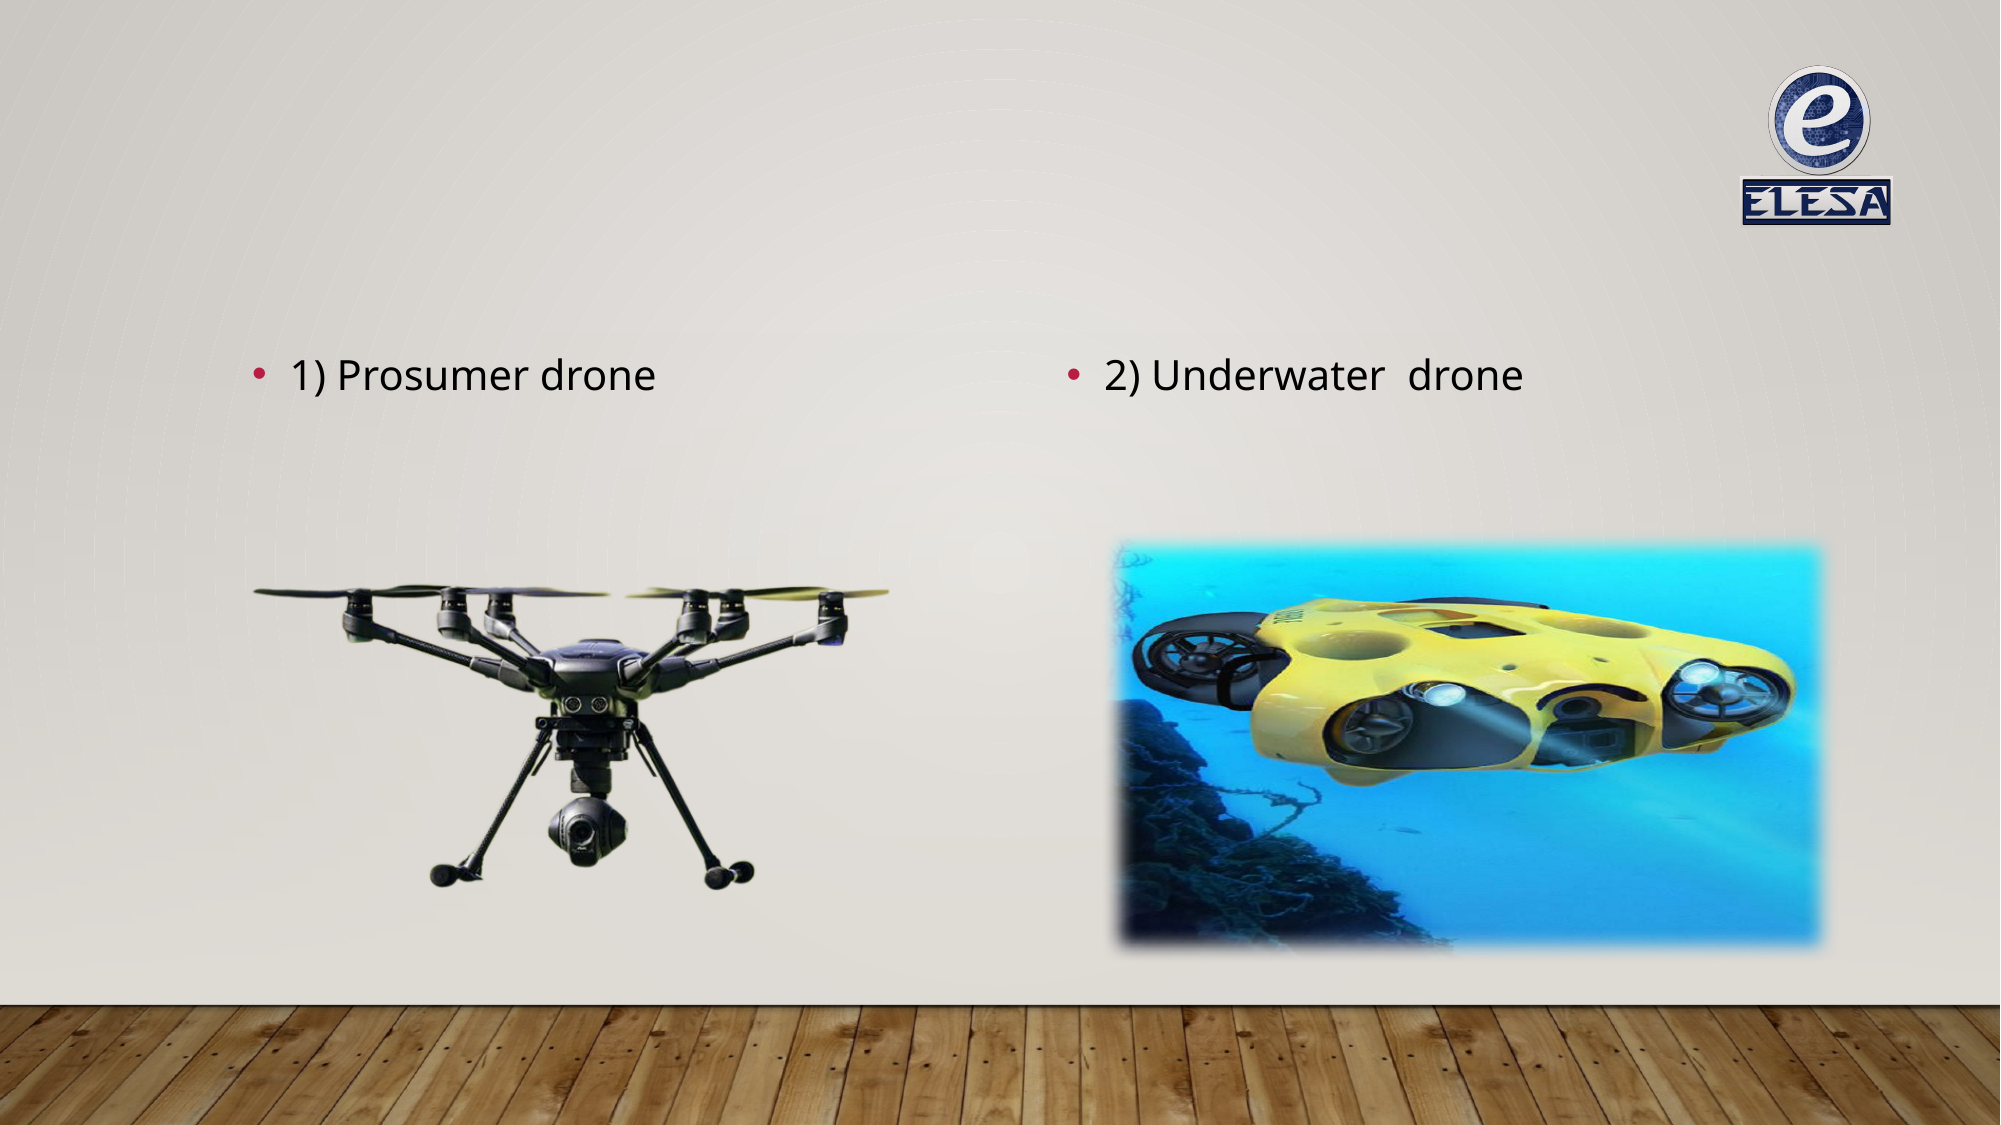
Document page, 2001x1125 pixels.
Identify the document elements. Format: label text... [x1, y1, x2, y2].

text_box 2) Underwater drone [1051, 331, 1814, 464]
picture [1654, 23, 1979, 271]
picture [241, 529, 917, 910]
picture [1101, 529, 1839, 964]
picture [0, 1005, 2000, 1125]
text_box 1) Prosumer drone [237, 331, 1000, 463]
